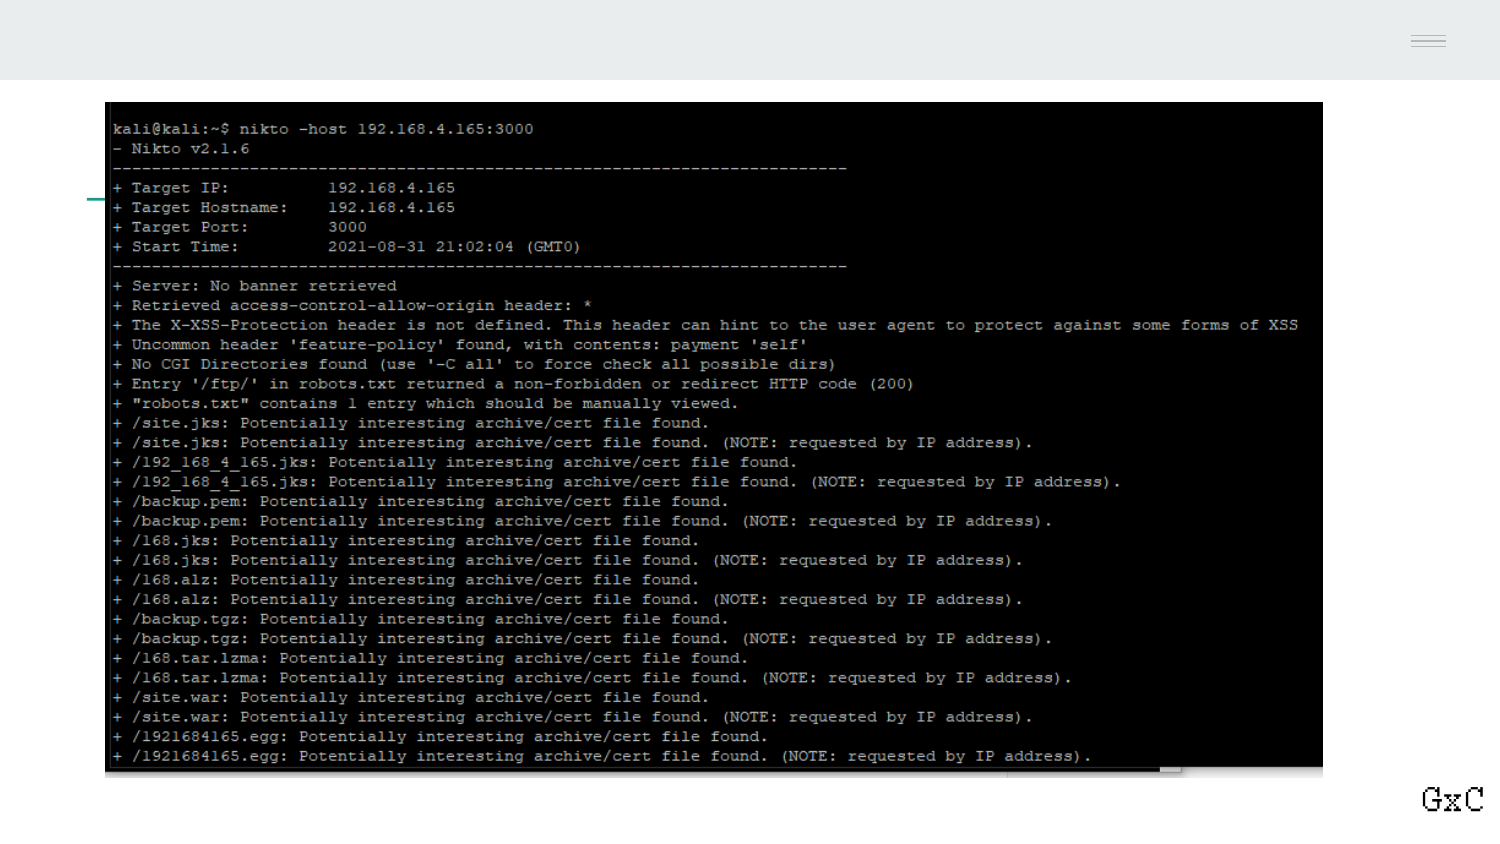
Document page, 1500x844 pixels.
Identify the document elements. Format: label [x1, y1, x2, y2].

picture [105, 102, 1323, 779]
picture [1410, 762, 1492, 839]
